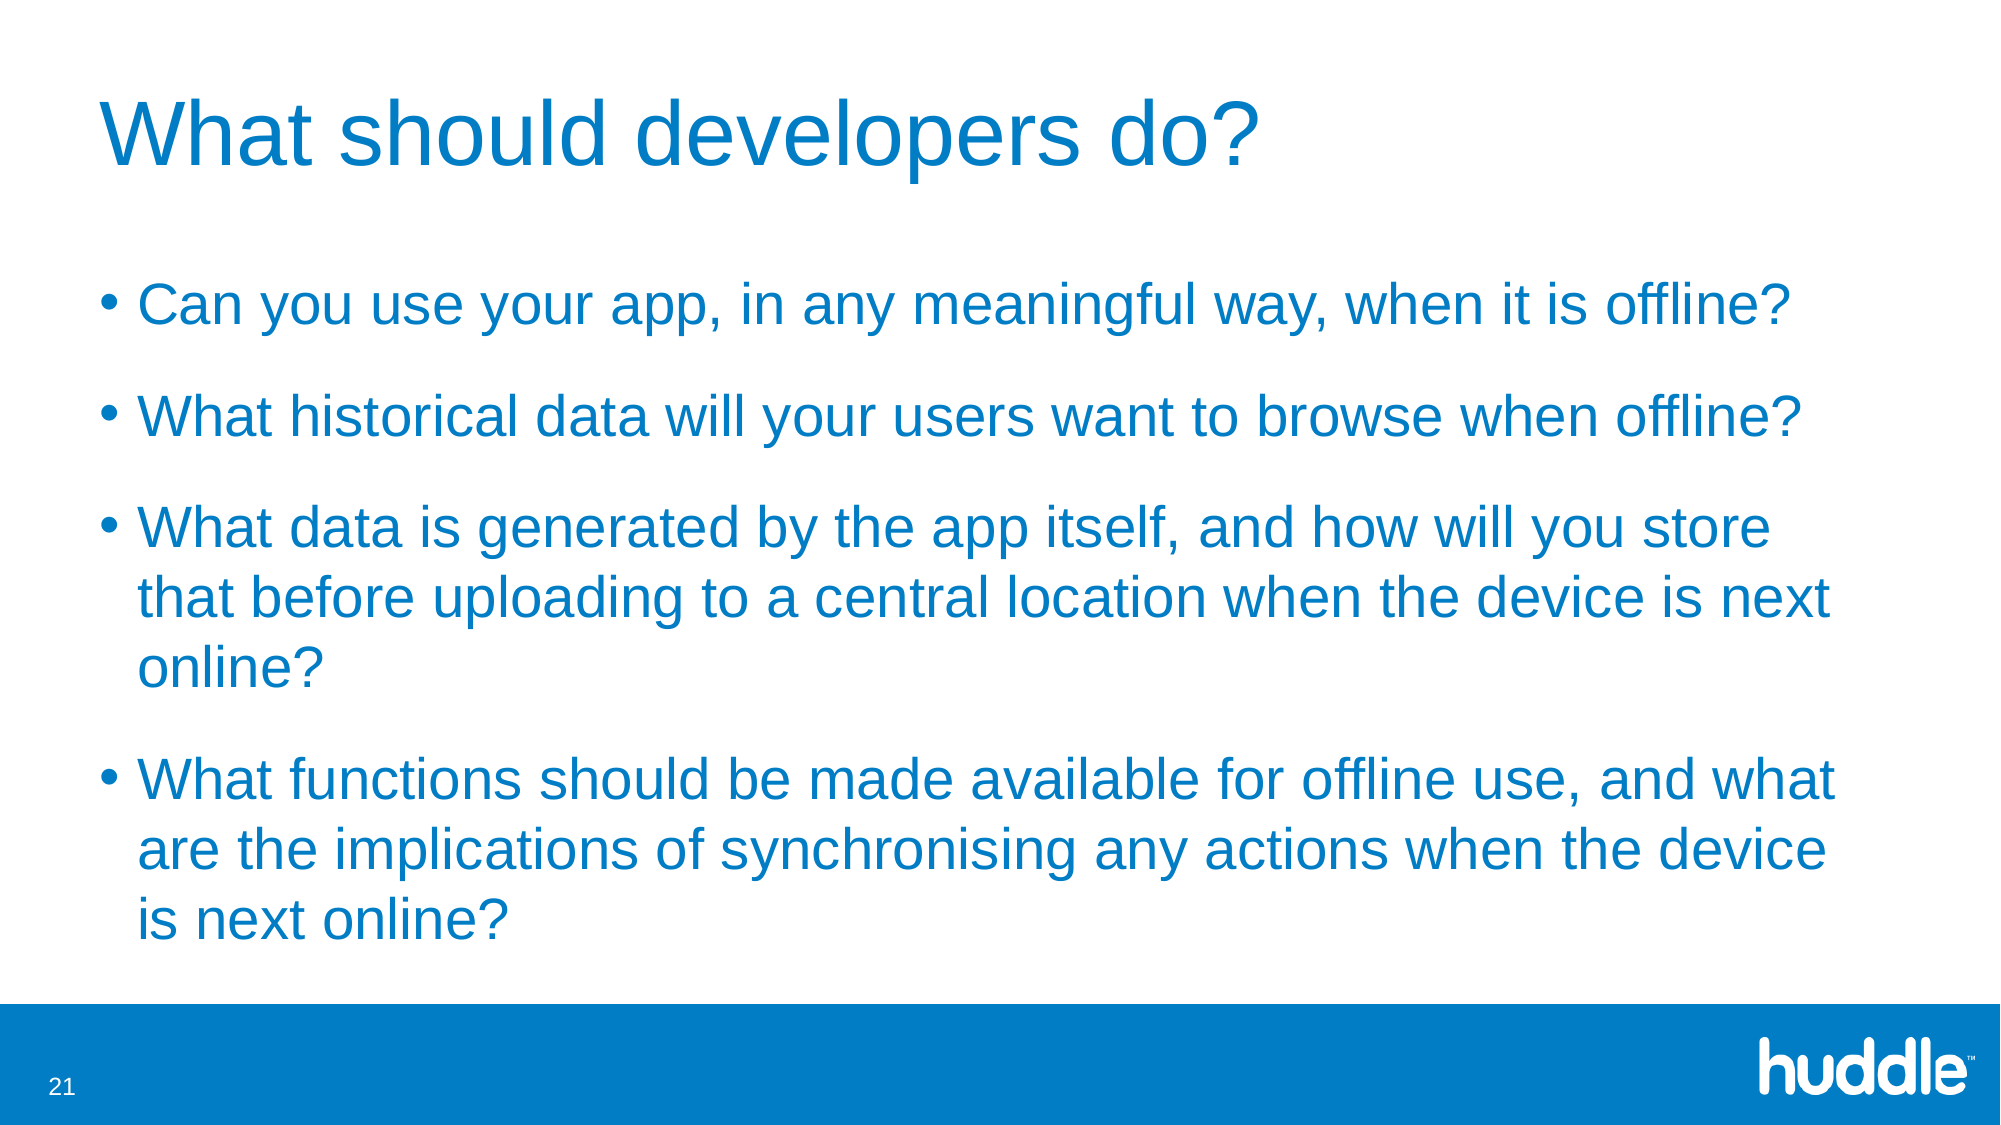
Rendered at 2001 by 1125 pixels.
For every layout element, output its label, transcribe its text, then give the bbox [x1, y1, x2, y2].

title What should developers do? [84, 63, 1863, 209]
list Can you use your app, in any meaningful way, when it is offline? What historical data will your users want to browse when offline? What data is generated by the app itself, and how will you store that before uploading to a central location when the device is next online? What functions should be made available for offline use, and what are the implications of synchronising any actions when the device is next online? [84, 258, 1863, 969]
picture [1751, 1033, 1981, 1099]
